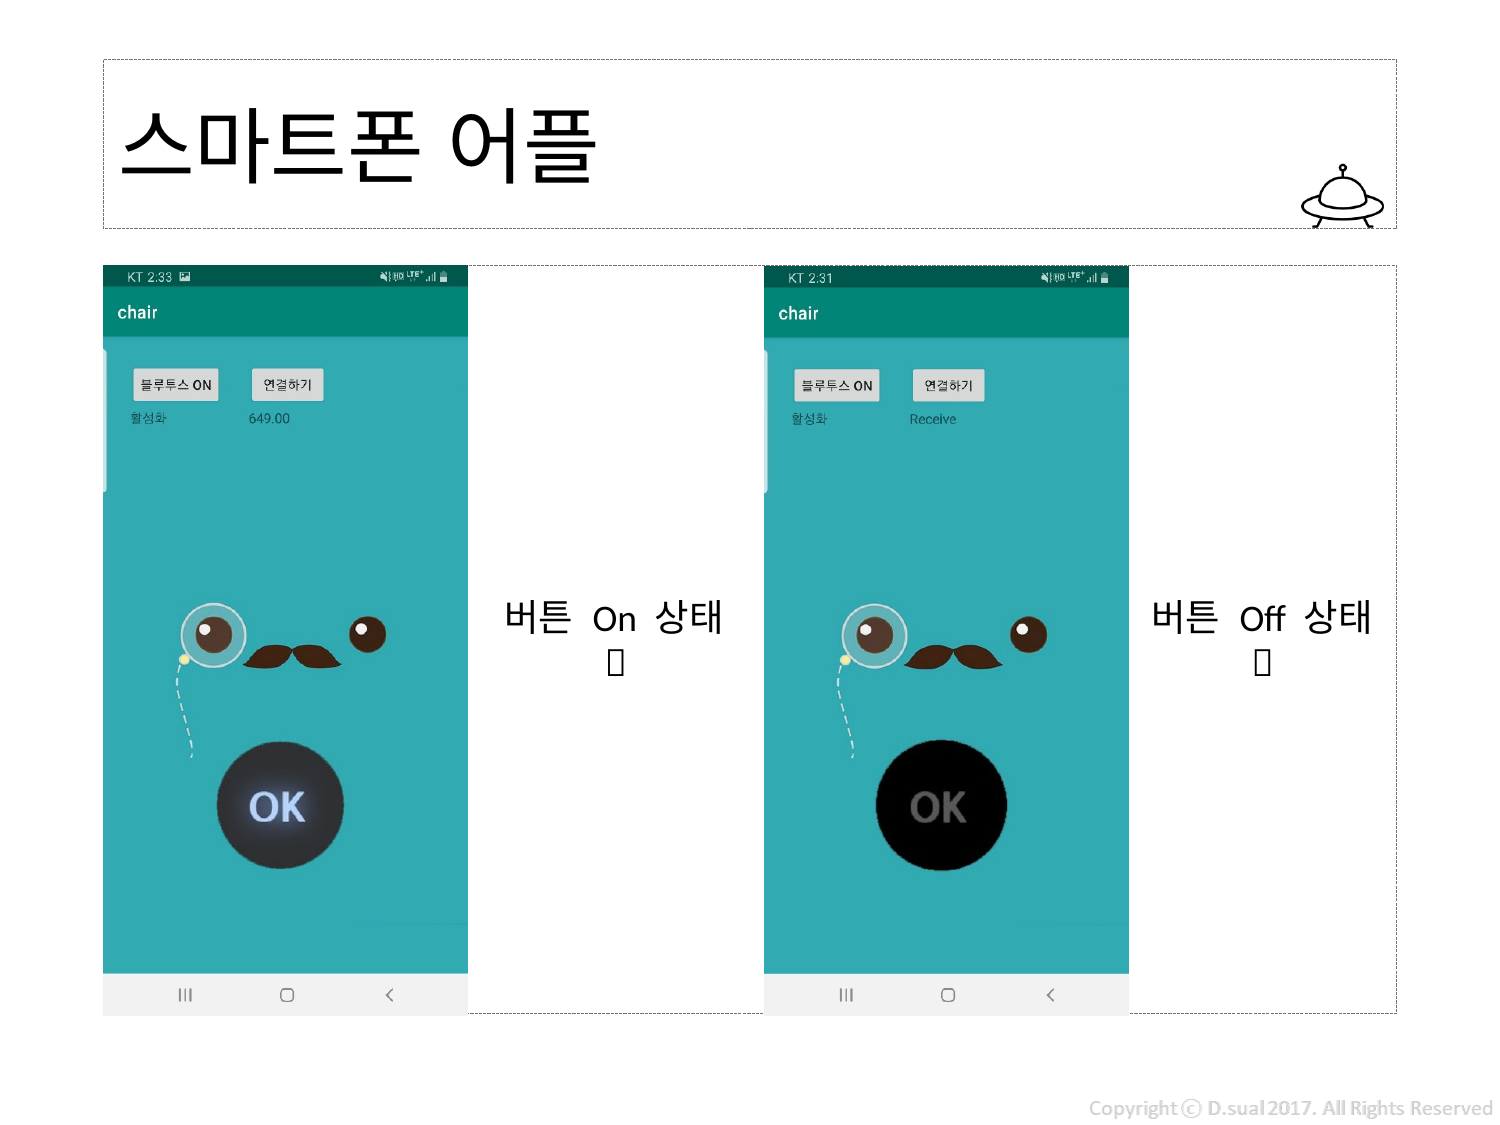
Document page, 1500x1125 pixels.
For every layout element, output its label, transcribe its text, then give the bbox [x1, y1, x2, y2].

picture [764, 266, 1129, 1016]
text_box 버튼 Off 상태  [1136, 586, 1389, 692]
text_box [468, 265, 1398, 1014]
picture [1301, 154, 1384, 237]
picture [1072, 1086, 1500, 1125]
text_box 스마트폰 어플 [102, 59, 1398, 230]
picture [103, 265, 468, 1016]
text_box 버튼 On 상태  [489, 586, 743, 692]
